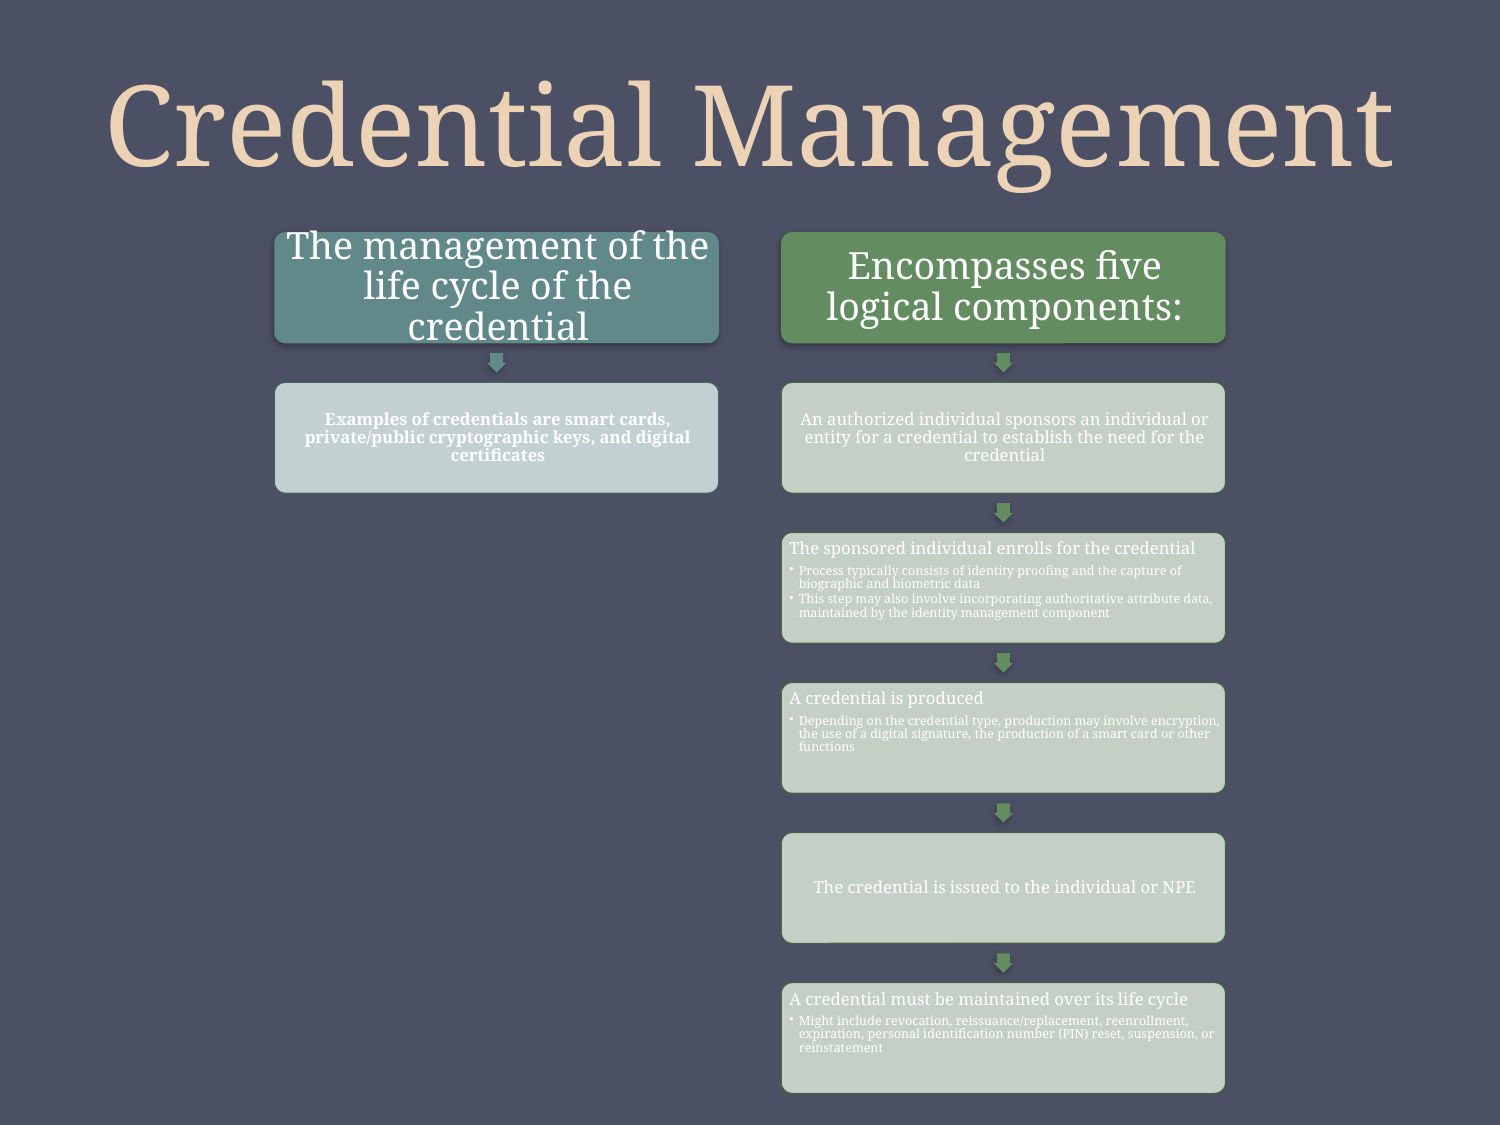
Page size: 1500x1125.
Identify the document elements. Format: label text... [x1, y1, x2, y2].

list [74, 231, 1426, 1095]
title Credential Management [75, 0, 1425, 197]
